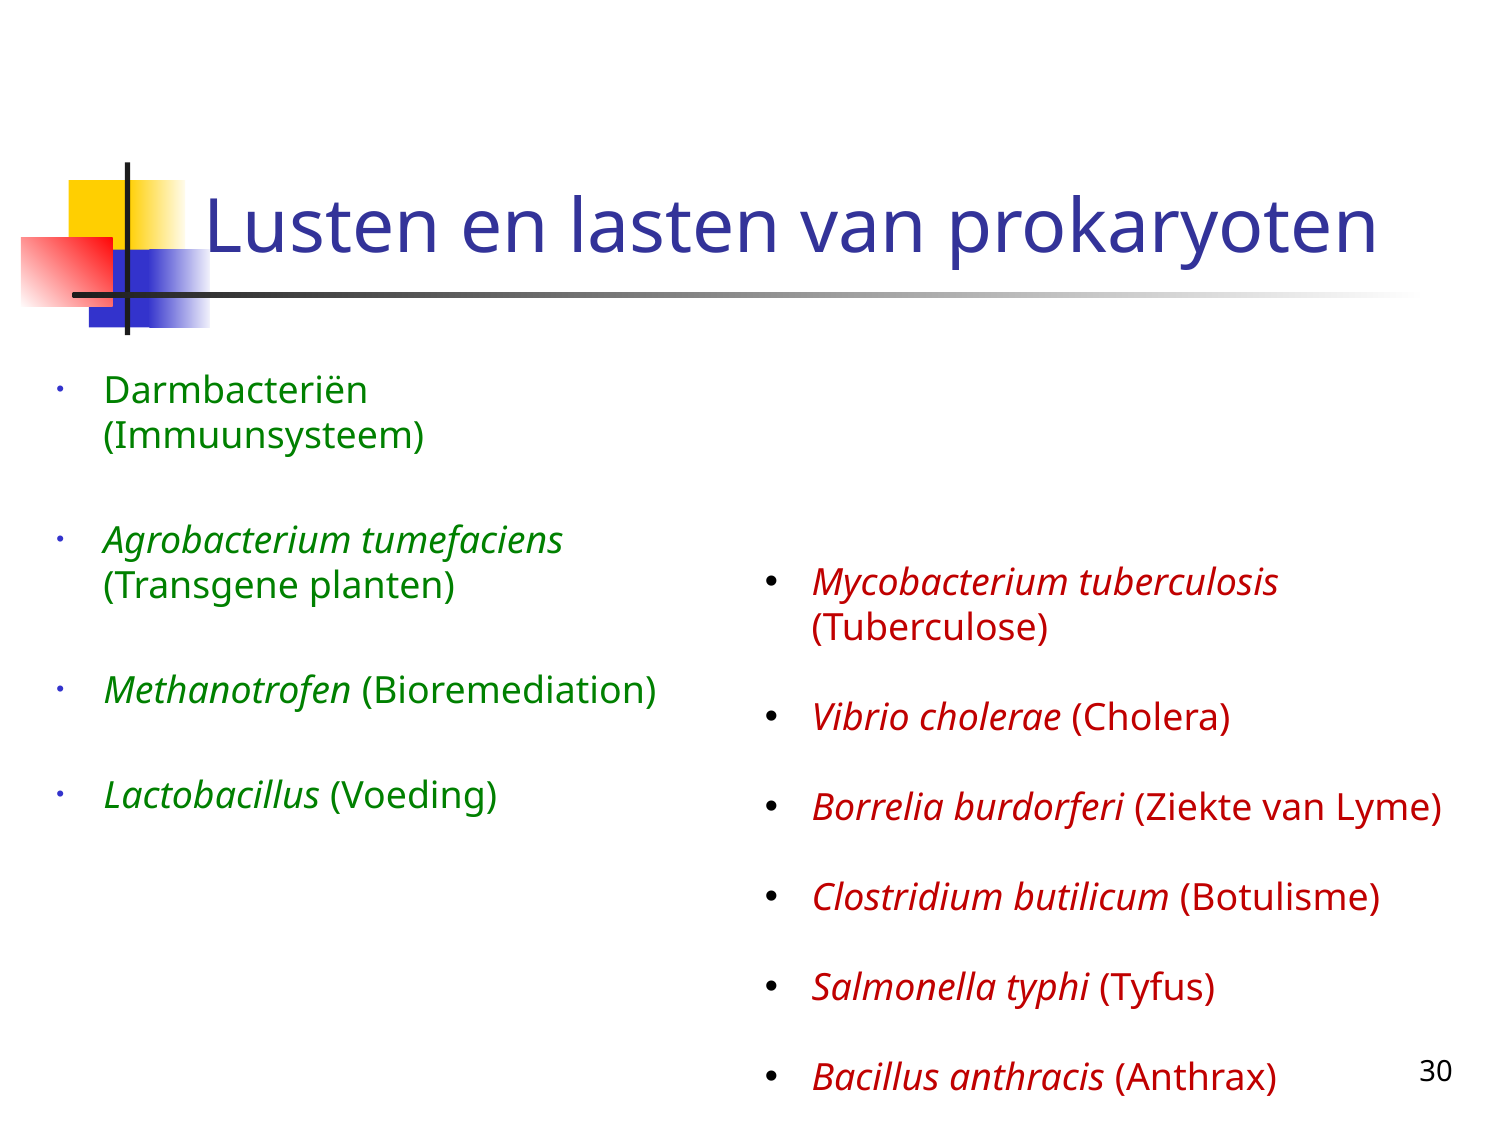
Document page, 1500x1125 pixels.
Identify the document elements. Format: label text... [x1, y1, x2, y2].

title Lusten en lasten van prokaryoten [188, 35, 1468, 275]
list Darmbacteriën (Immuunsysteem) Agrobacterium tumefaciens (Transgene planten) Methanotrofen (Bioremediation) Lactobacillus (Voeding) [41, 358, 691, 1125]
text_box Mycobacterium tuberculosis (Tuberculose) Vibrio cholerae (Cholera) Borrelia burdorferi (Ziekte van Lyme) Clostridium butilicum (Botulisme) Salmonella typhi (Tyfus) Bacillus anthracis (Anthrax) [749, 550, 1500, 1106]
